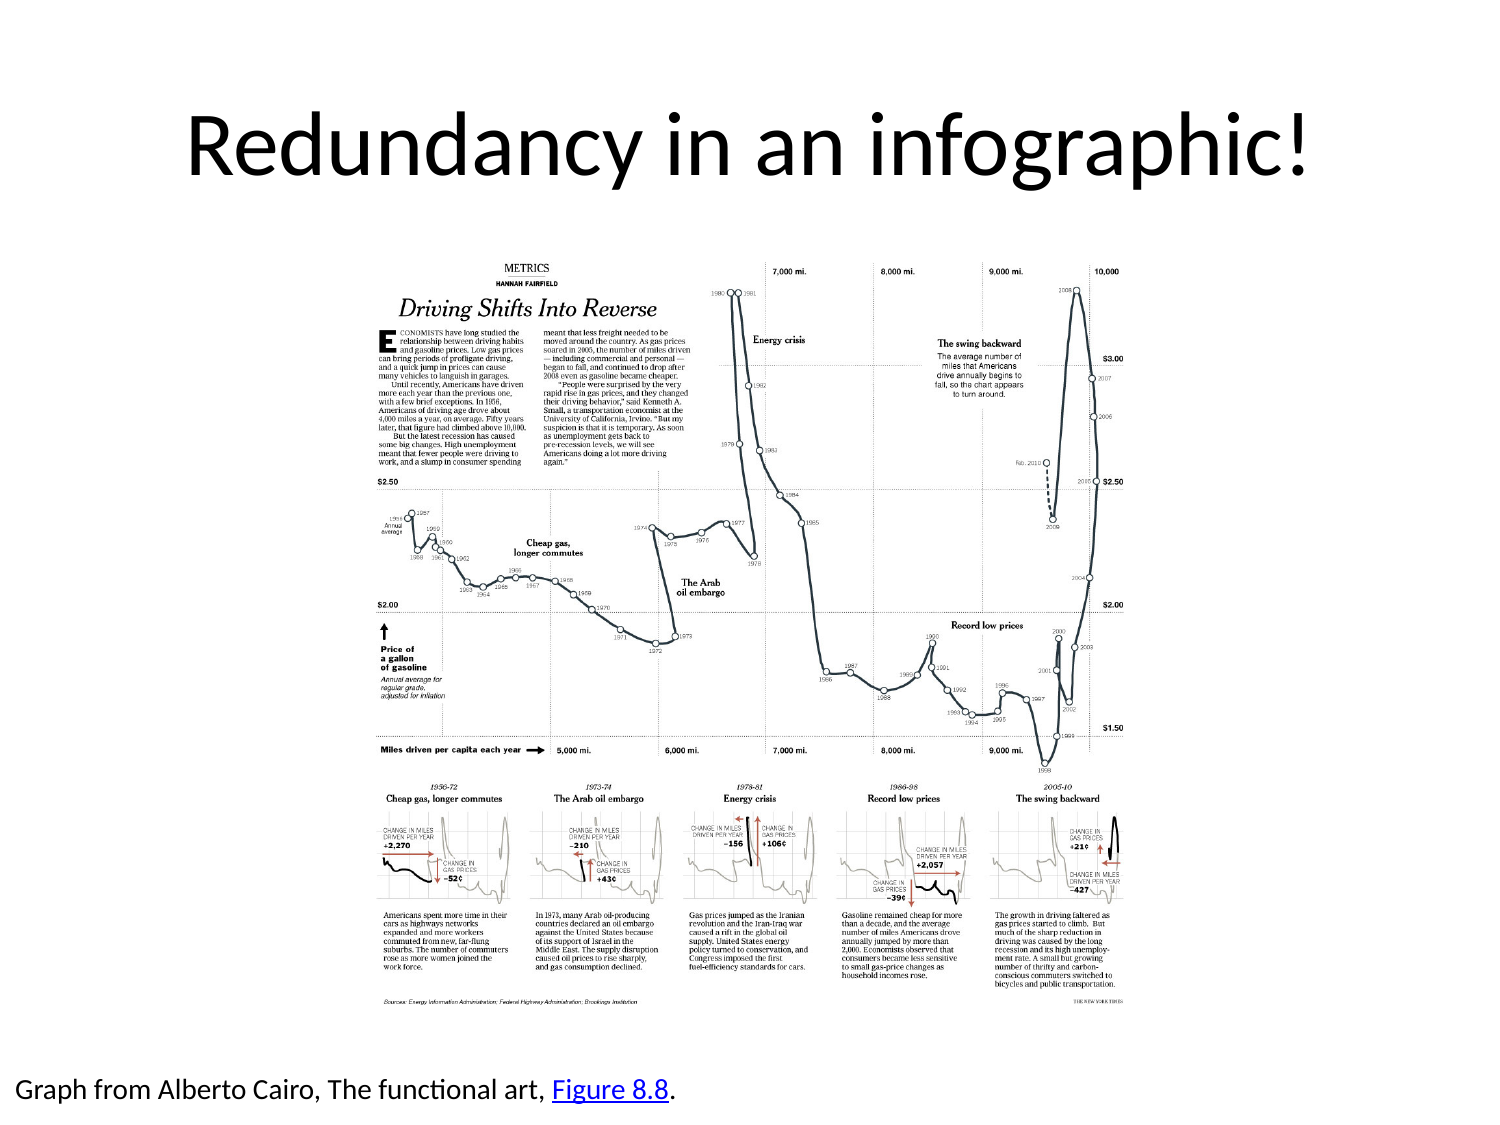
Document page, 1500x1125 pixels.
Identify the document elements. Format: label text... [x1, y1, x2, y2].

title Redundancy in an infographic! [75, 45, 1425, 233]
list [74, 262, 1426, 1006]
text_box Graph from Alberto Cairo, The functional art, Figure 8.8. [0, 1055, 710, 1125]
